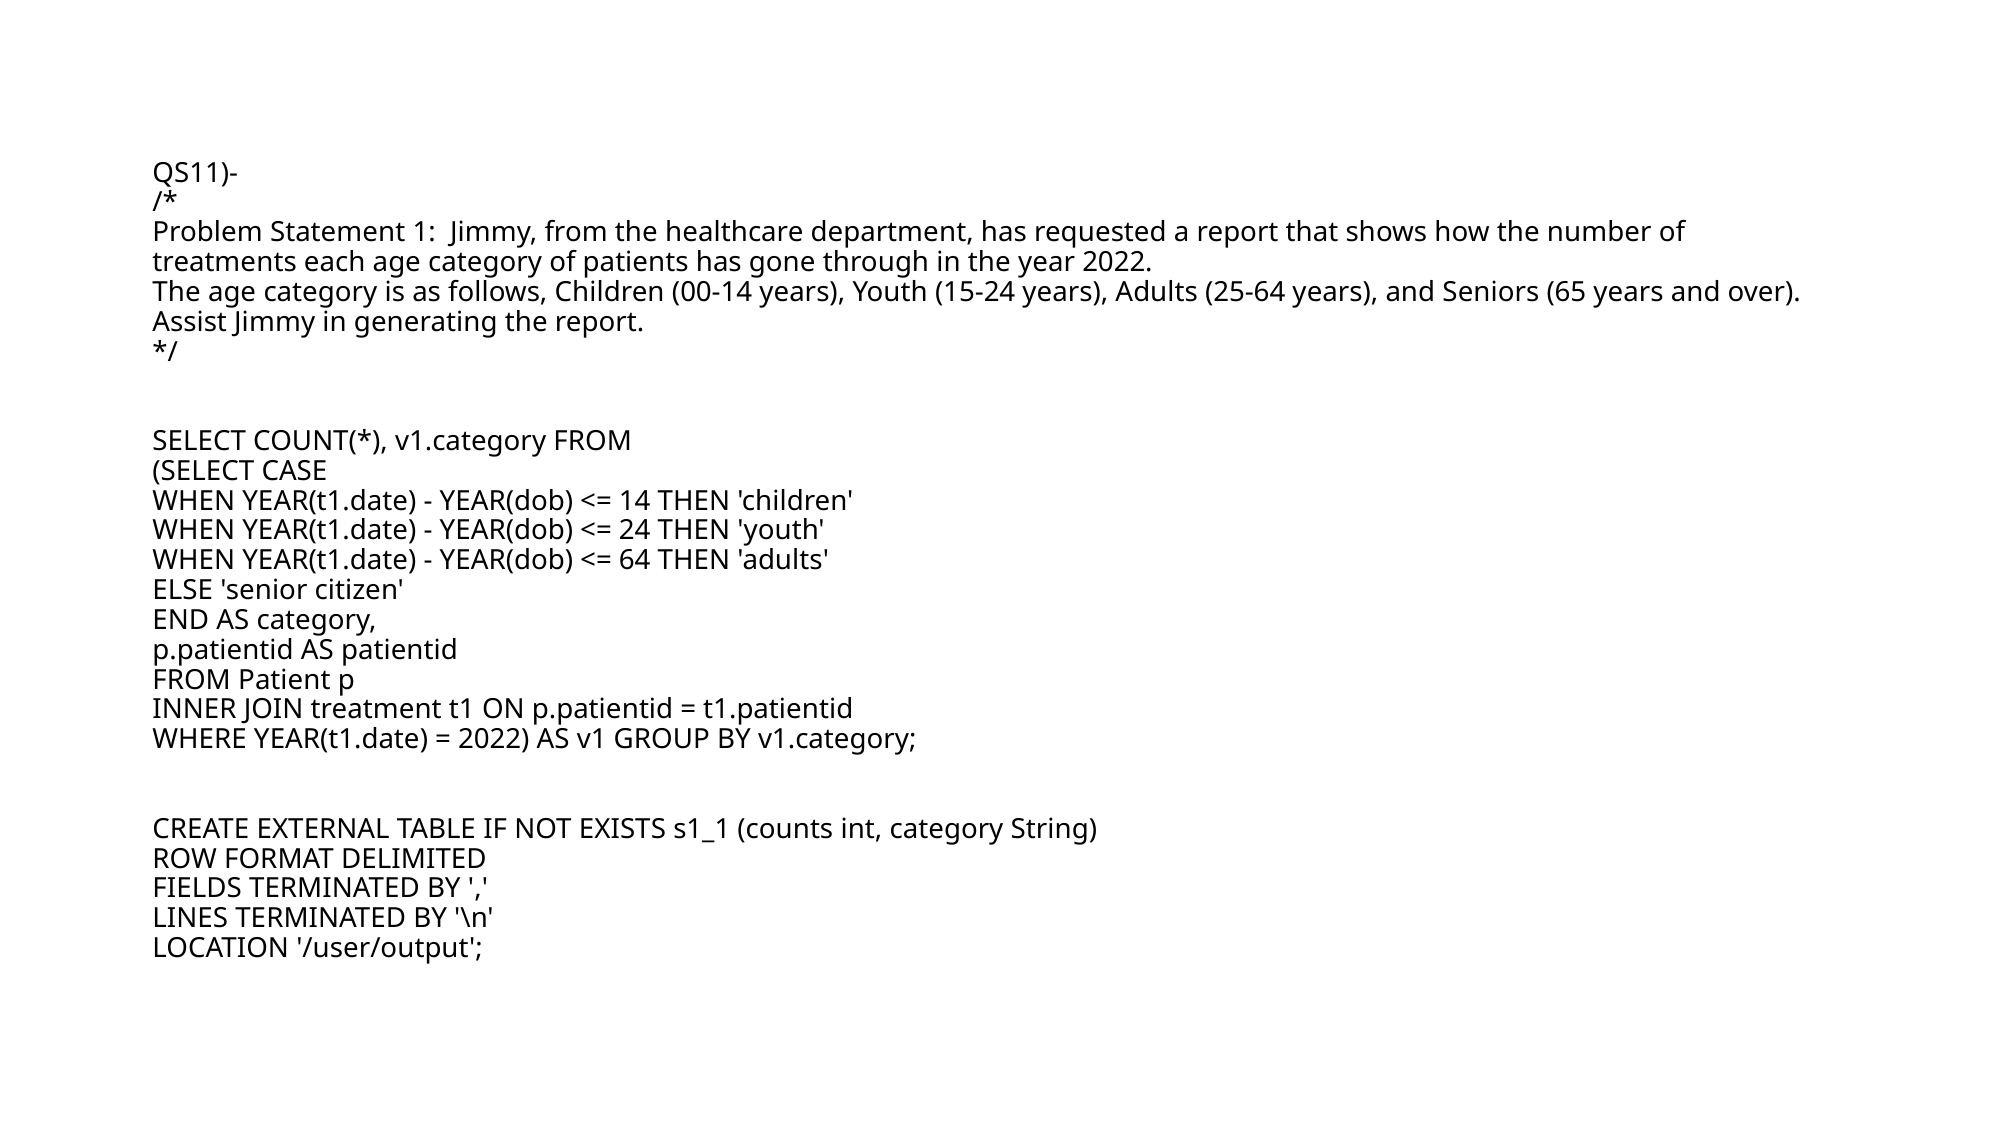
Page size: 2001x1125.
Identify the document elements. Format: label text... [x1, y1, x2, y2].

title QS11)- /* Problem Statement 1: Jimmy, from the healthcare department, has requested a report that shows how the number of treatments each age category of patients has gone through in the year 2022. The age category is as follows, Children (00-14 years), Youth (15-24 years), Adults (25-64 years), and Seniors (65 years and over). Assist Jimmy in generating the report. */ SELECT COUNT(*), v1.category FROM (SELECT CASE WHEN YEAR(t1.date) - YEAR(dob) <= 14 THEN 'children' WHEN YEAR(t1.date) - YEAR(dob) <= 24 THEN 'youth' WHEN YEAR(t1.date) - YEAR(dob) <= 64 THEN 'adults' ELSE 'senior citizen' END AS category, p.patientid AS patientid FROM Patient p INNER JOIN treatment t1 ON p.patientid = t1.patientid WHERE YEAR(t1.date) = 2022) AS v1 GROUP BY v1.category; CREATE EXTERNAL TABLE IF NOT EXISTS s1_1 (counts int, category String) ROW FORMAT DELIMITED FIELDS TERMINATED BY ',' LINES TERMINATED BY '\n' LOCATION '/user/output'; [137, 143, 1863, 1042]
